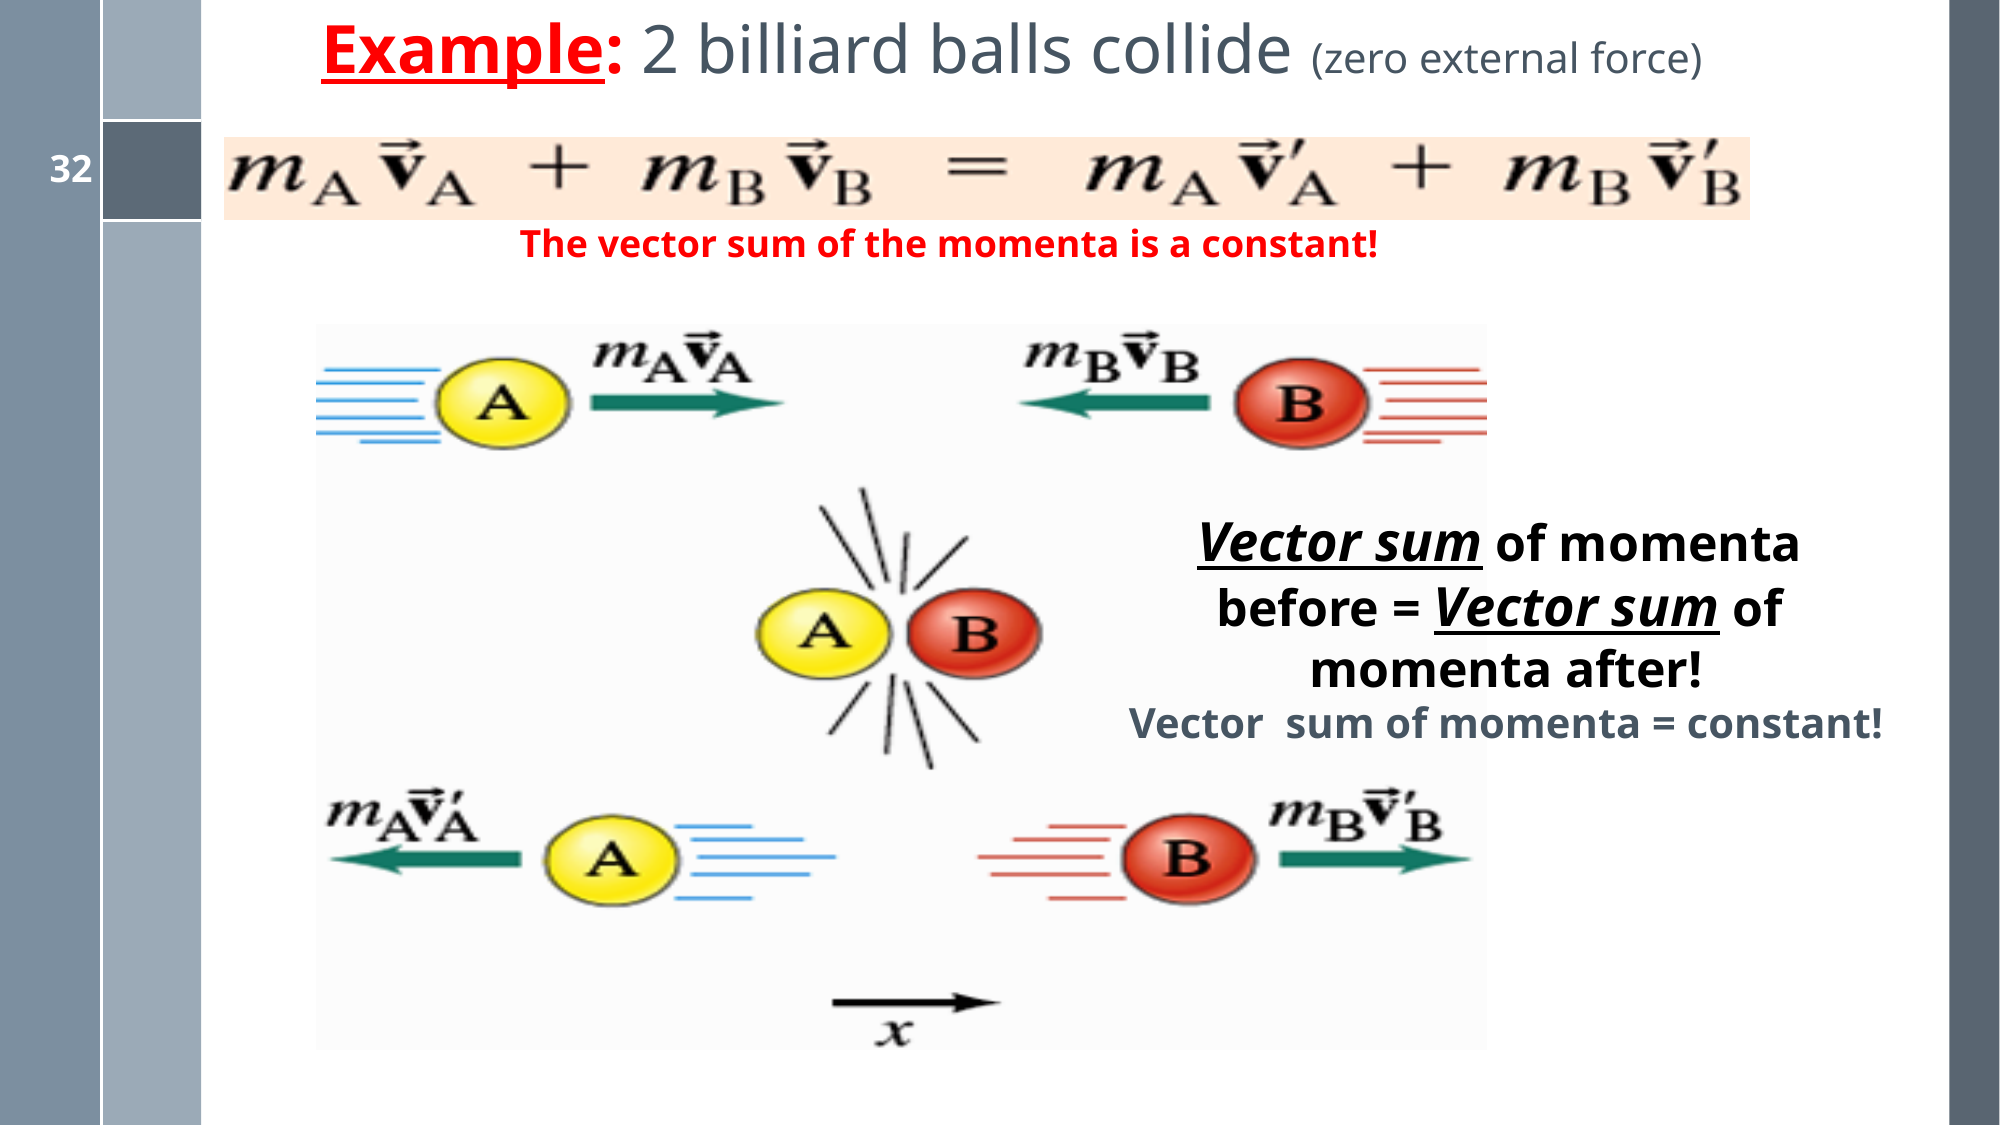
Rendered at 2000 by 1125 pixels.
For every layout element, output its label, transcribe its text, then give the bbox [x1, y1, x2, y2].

picture [316, 324, 1487, 1050]
text_box The vector sum of the momenta is a constant! [99, 212, 1799, 313]
picture [224, 137, 1750, 220]
text_box Vector sum of momenta before = Vector sum of momenta after! Vector sum of momenta = constant! [1487, 499, 1897, 638]
text_box Example: 2 billiard balls collide (zero external force) [162, 0, 1862, 114]
